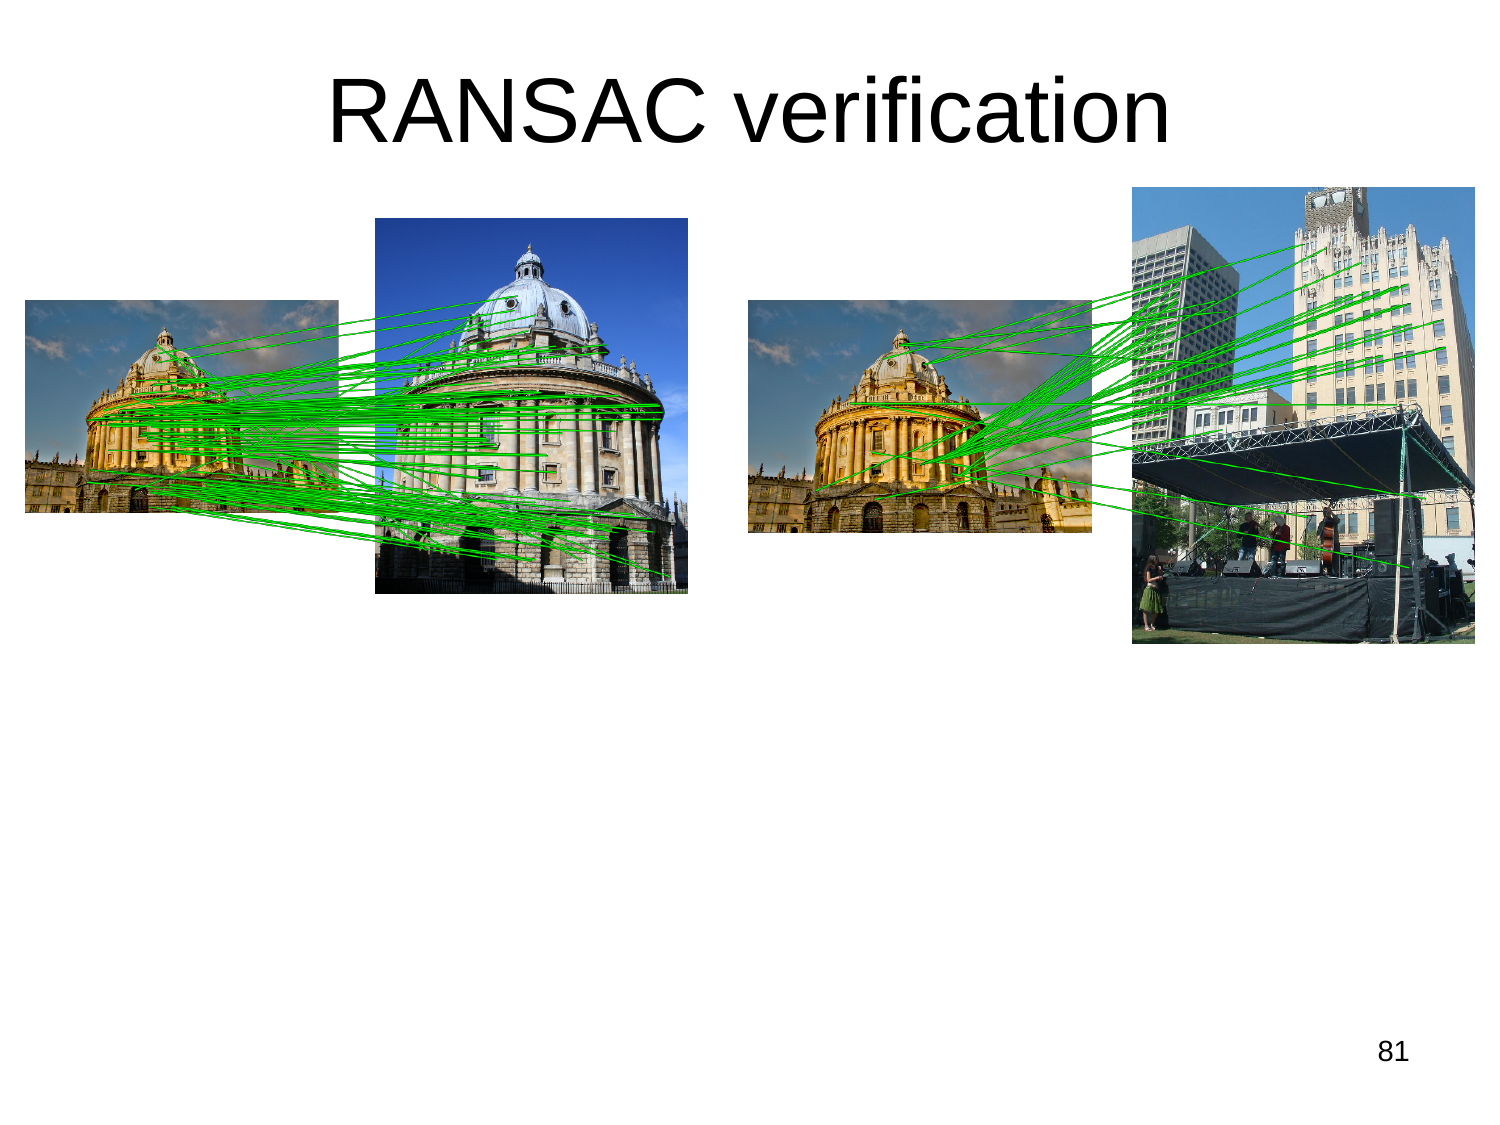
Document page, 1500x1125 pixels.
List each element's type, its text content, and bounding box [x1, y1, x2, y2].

title RANSAC verification [75, 12, 1425, 200]
picture [748, 187, 1475, 644]
slide_number 81 [1074, 1024, 1426, 1103]
picture [25, 218, 688, 595]
